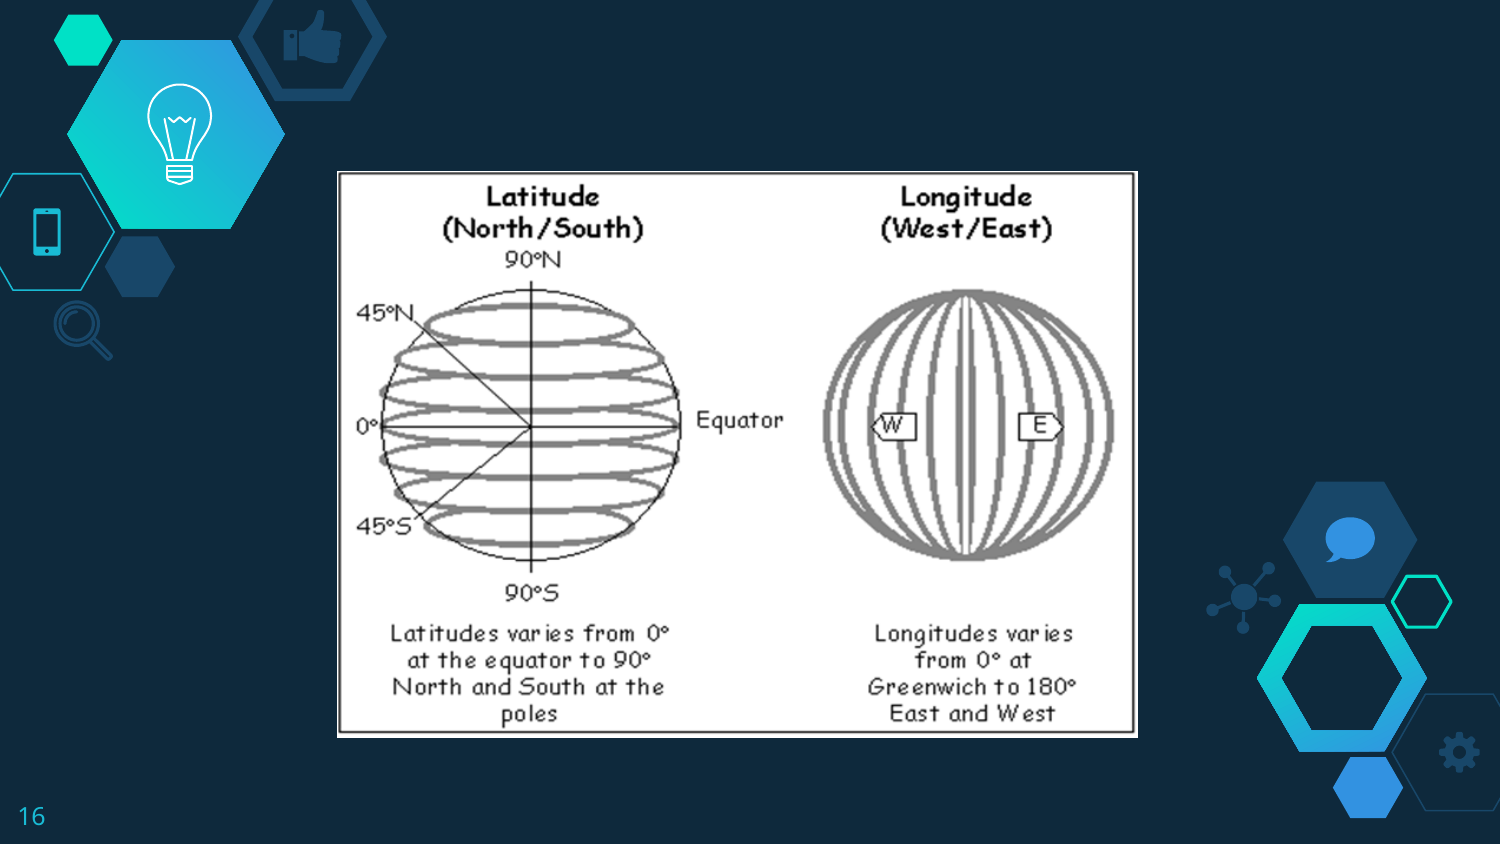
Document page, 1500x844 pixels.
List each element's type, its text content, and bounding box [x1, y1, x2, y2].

picture [337, 171, 1138, 738]
slide_number 16 [2, 785, 93, 844]
